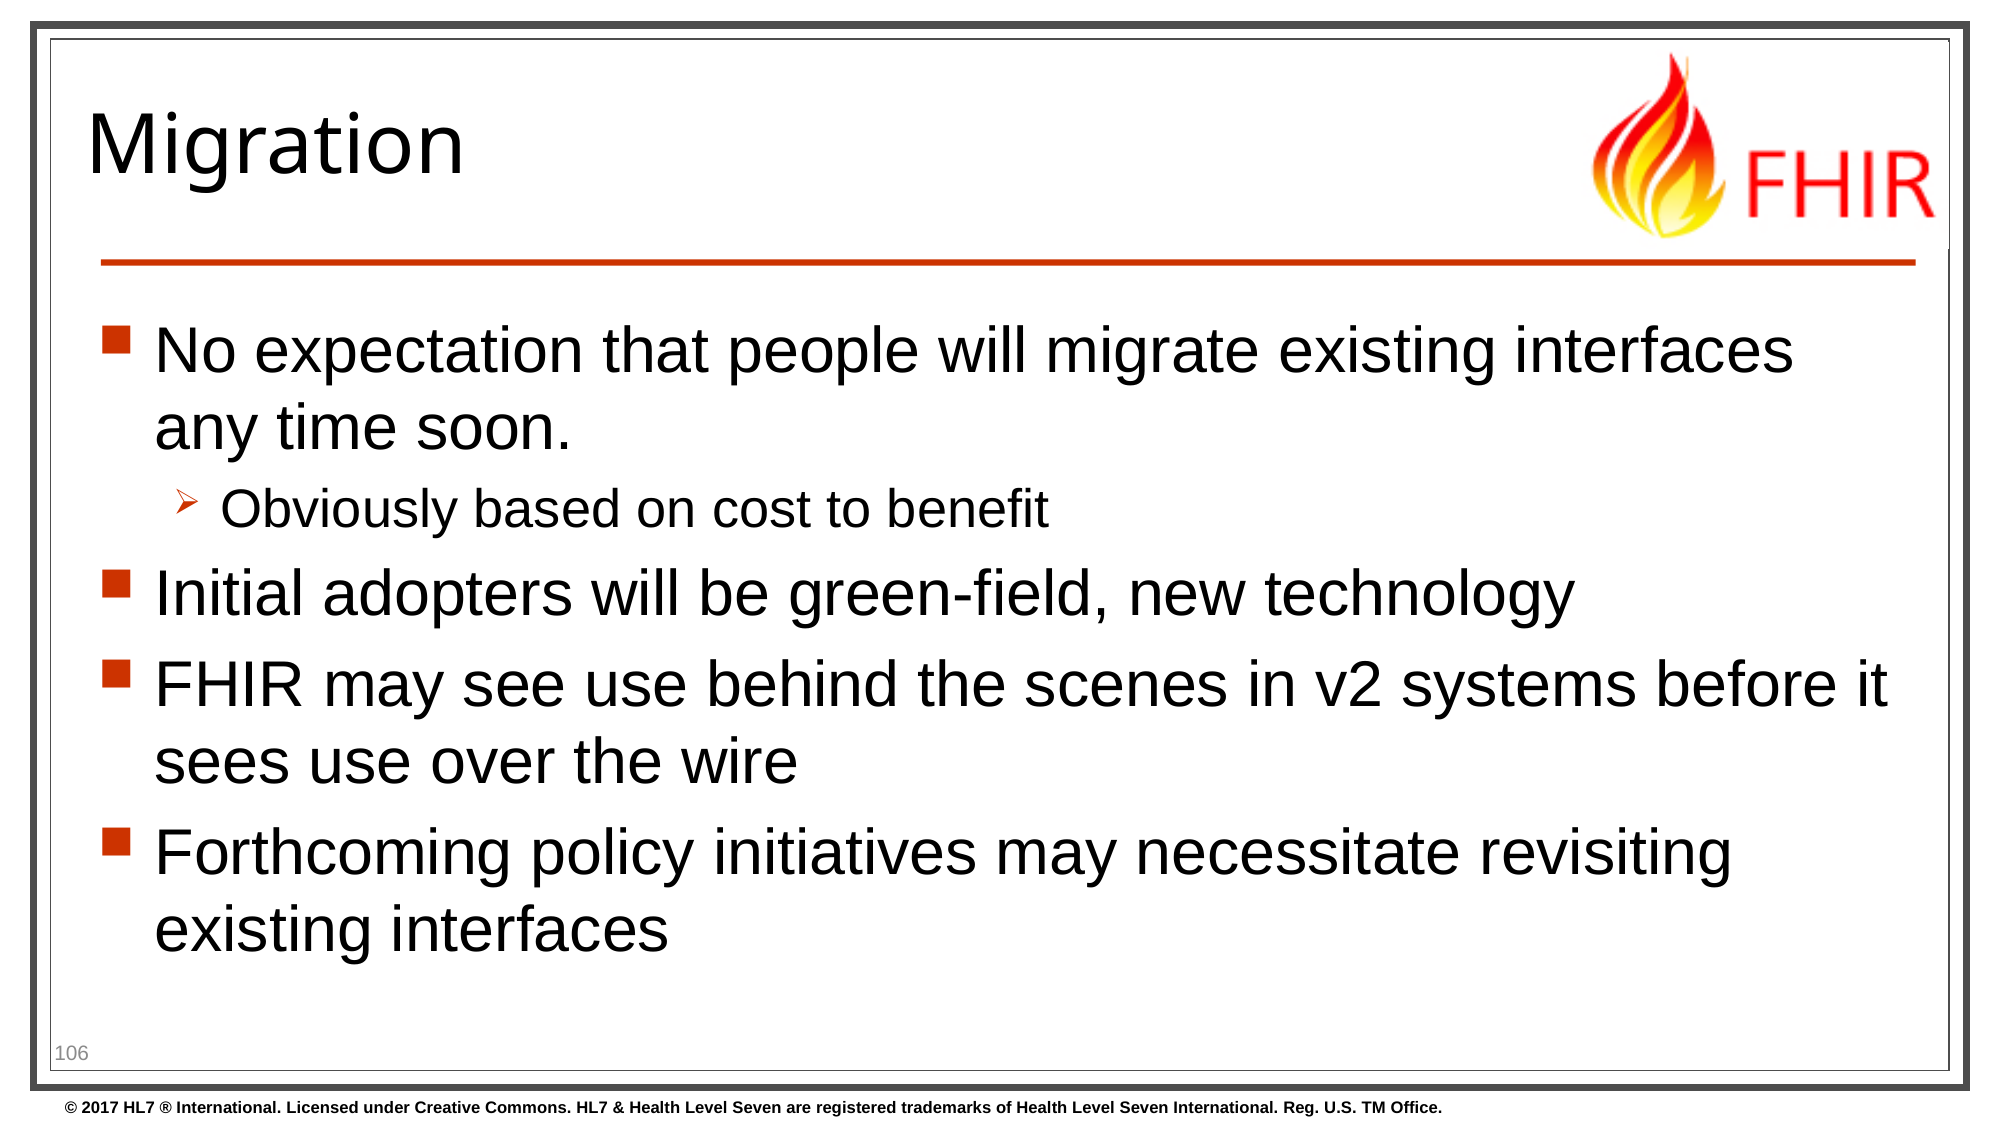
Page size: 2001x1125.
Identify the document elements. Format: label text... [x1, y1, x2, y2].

slide_number 106 [39, 1034, 197, 1071]
title Migration [70, 54, 1504, 244]
picture [1578, 42, 1949, 249]
list No expectation that people will migrate existing interfaces any time soon. Obviously based on cost to benefit Initial adopters will be green-field, new technology FHIR may see use behind the scenes in v2 systems before it sees use over the wire Forthcoming policy initiatives may necessitate revisiting existing interfaces [83, 299, 1917, 1035]
